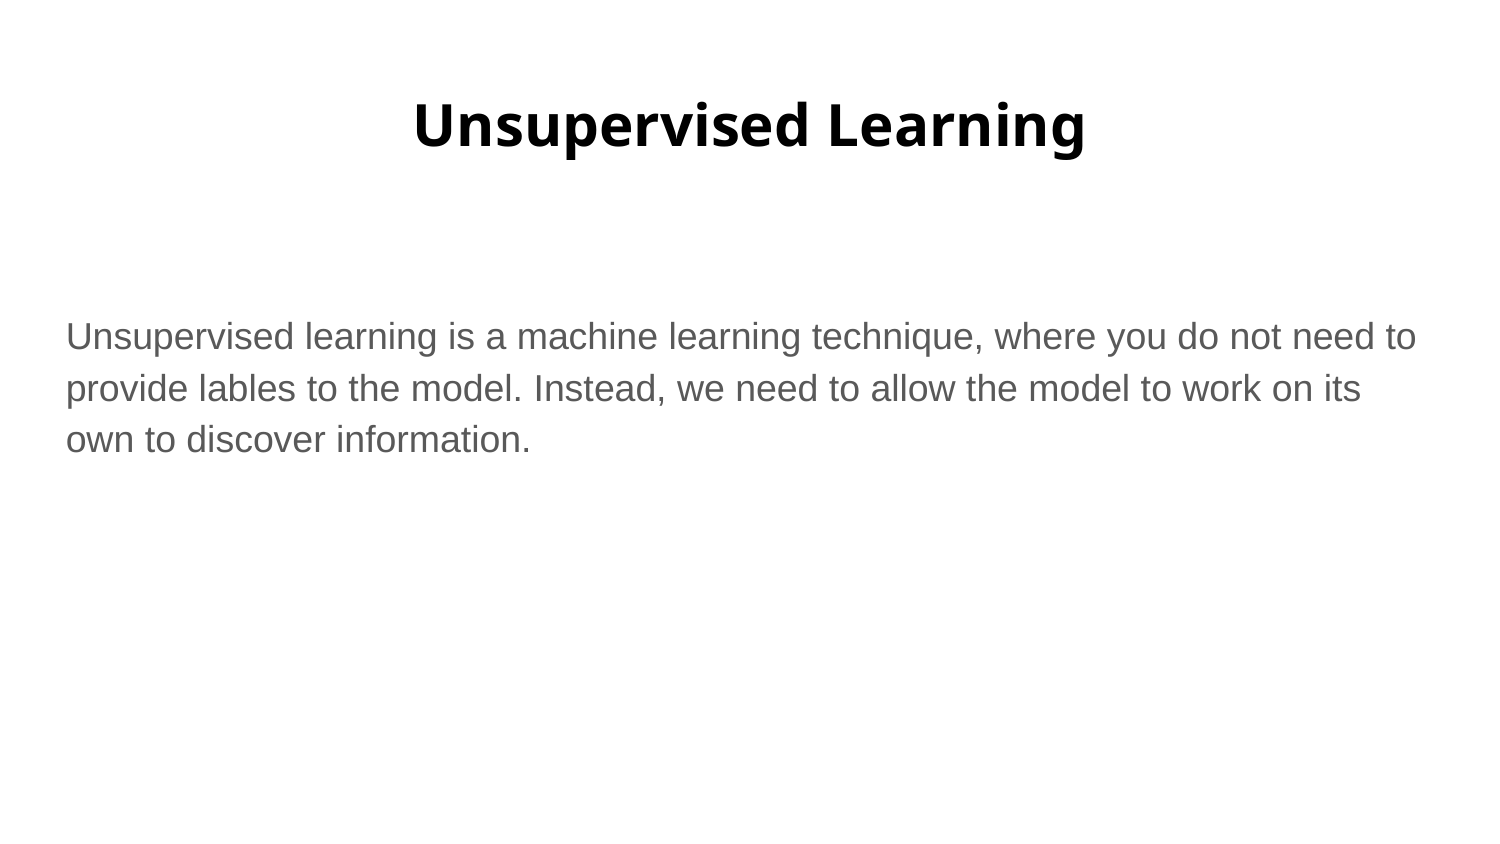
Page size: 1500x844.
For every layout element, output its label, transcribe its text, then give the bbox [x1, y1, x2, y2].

text_box Unsupervised learning is a machine learning technique, where you do not need to provide lables to the model. Instead, we need to allow the model to work on its own to discover information. [51, 290, 1449, 554]
text_box Unsupervised Learning [51, 72, 1449, 167]
